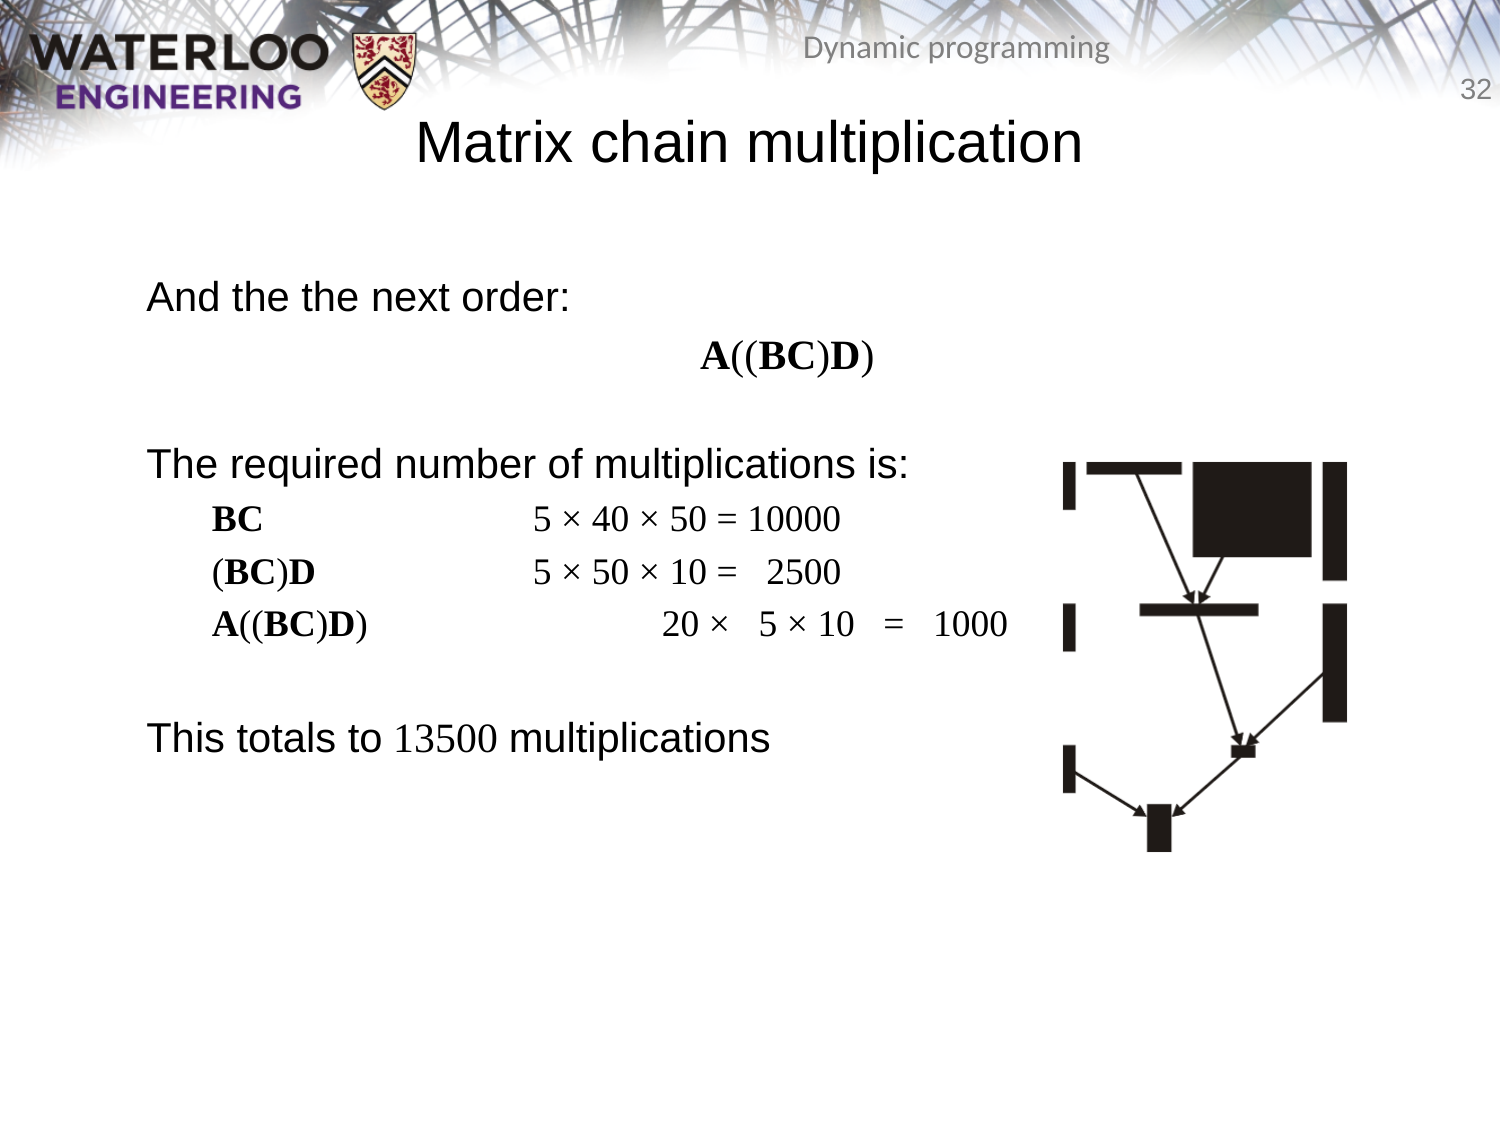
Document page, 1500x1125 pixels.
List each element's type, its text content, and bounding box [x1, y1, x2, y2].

title Matrix chain multiplication [74, 44, 1426, 233]
list And the the next order: A((BC)D) The required number of multiplications is: BC 5 × 40 × 50 = 10000 (BC)D 5 × 50 × 10 = 2500 A((BC)D) 20 × 5 × 10 = 1000 This totals to 13500 multiplications [74, 262, 1426, 1006]
picture [0, 0, 1500, 1125]
